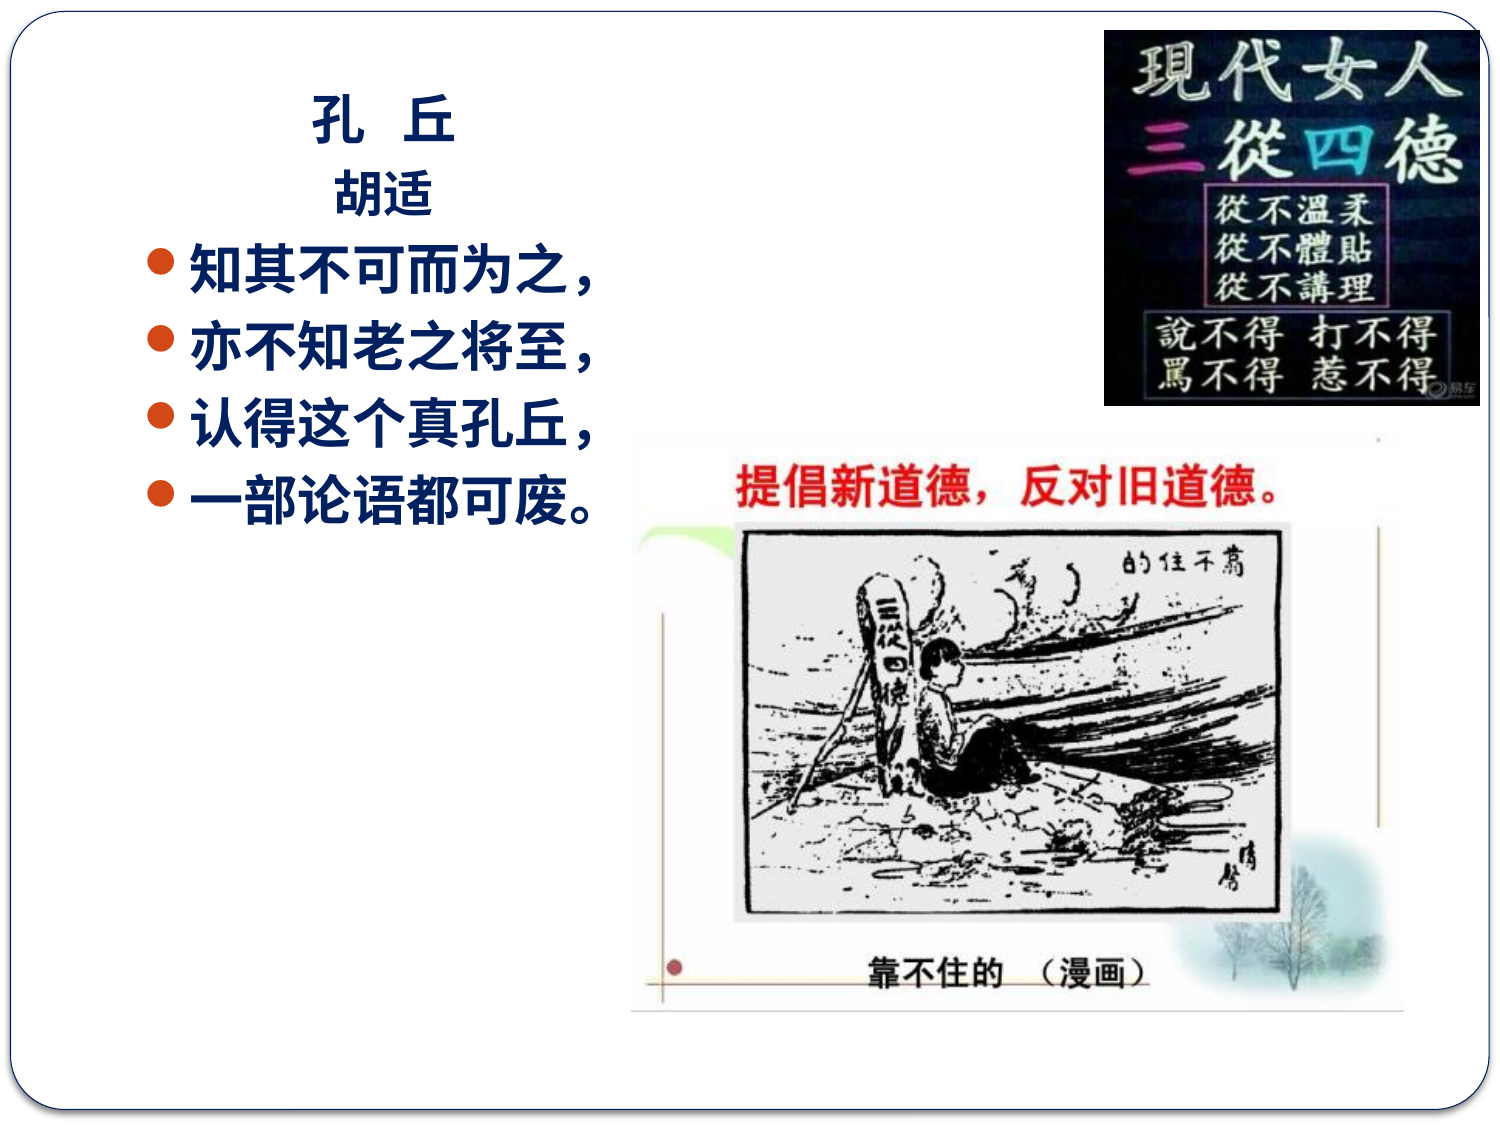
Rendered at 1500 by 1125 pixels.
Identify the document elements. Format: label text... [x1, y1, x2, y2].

text_box 孔 丘 胡适 知其不可而为之， 亦不知老之将至， 认得这个真孔丘， 一部论语都可废。 [76, 78, 691, 705]
picture [631, 432, 1404, 1012]
picture [1104, 30, 1480, 407]
